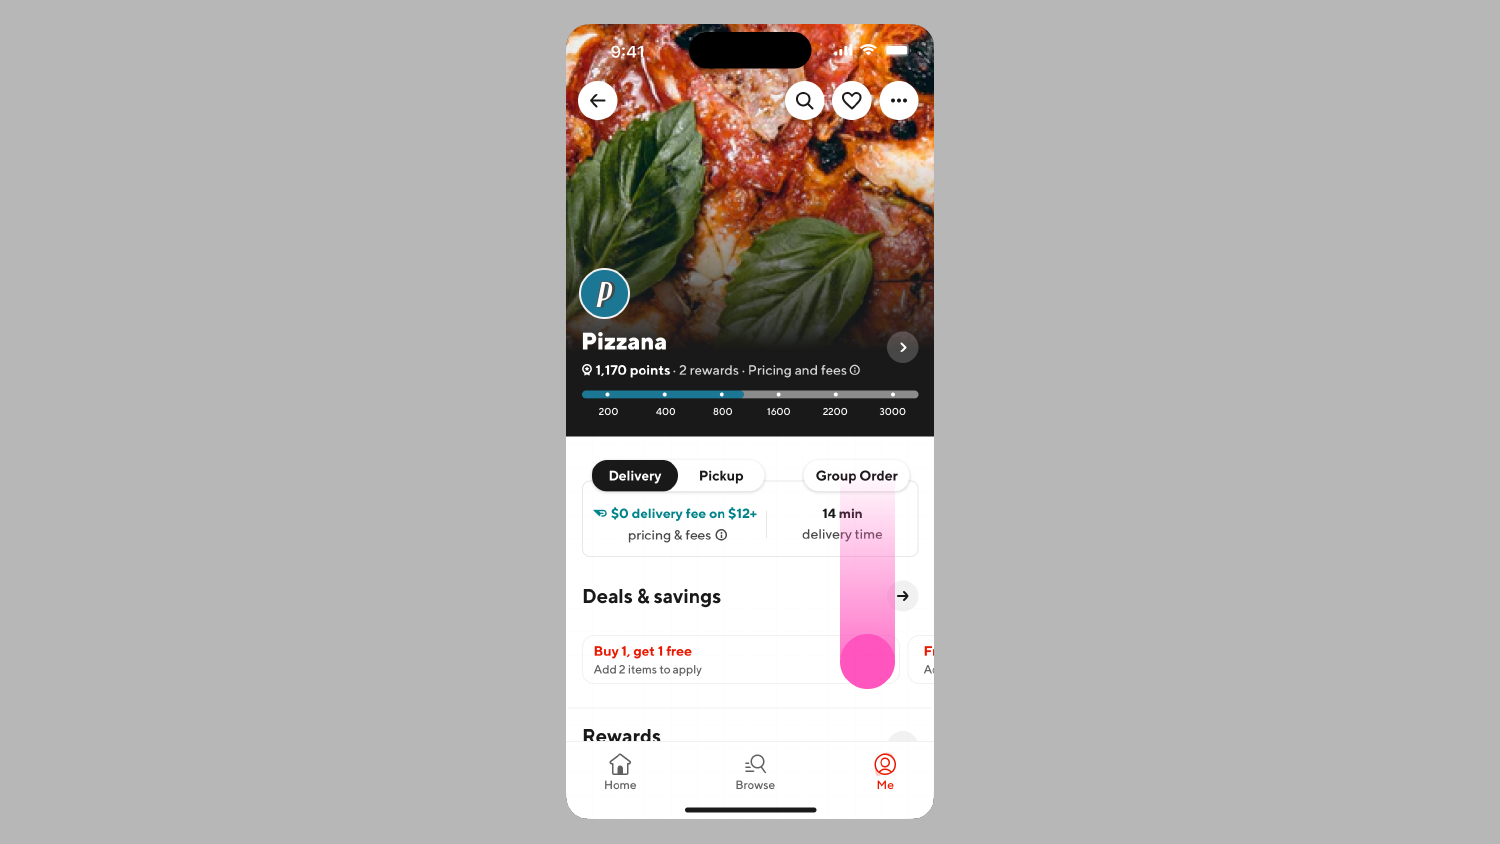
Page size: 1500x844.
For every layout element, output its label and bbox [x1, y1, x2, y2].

picture [566, 24, 934, 819]
